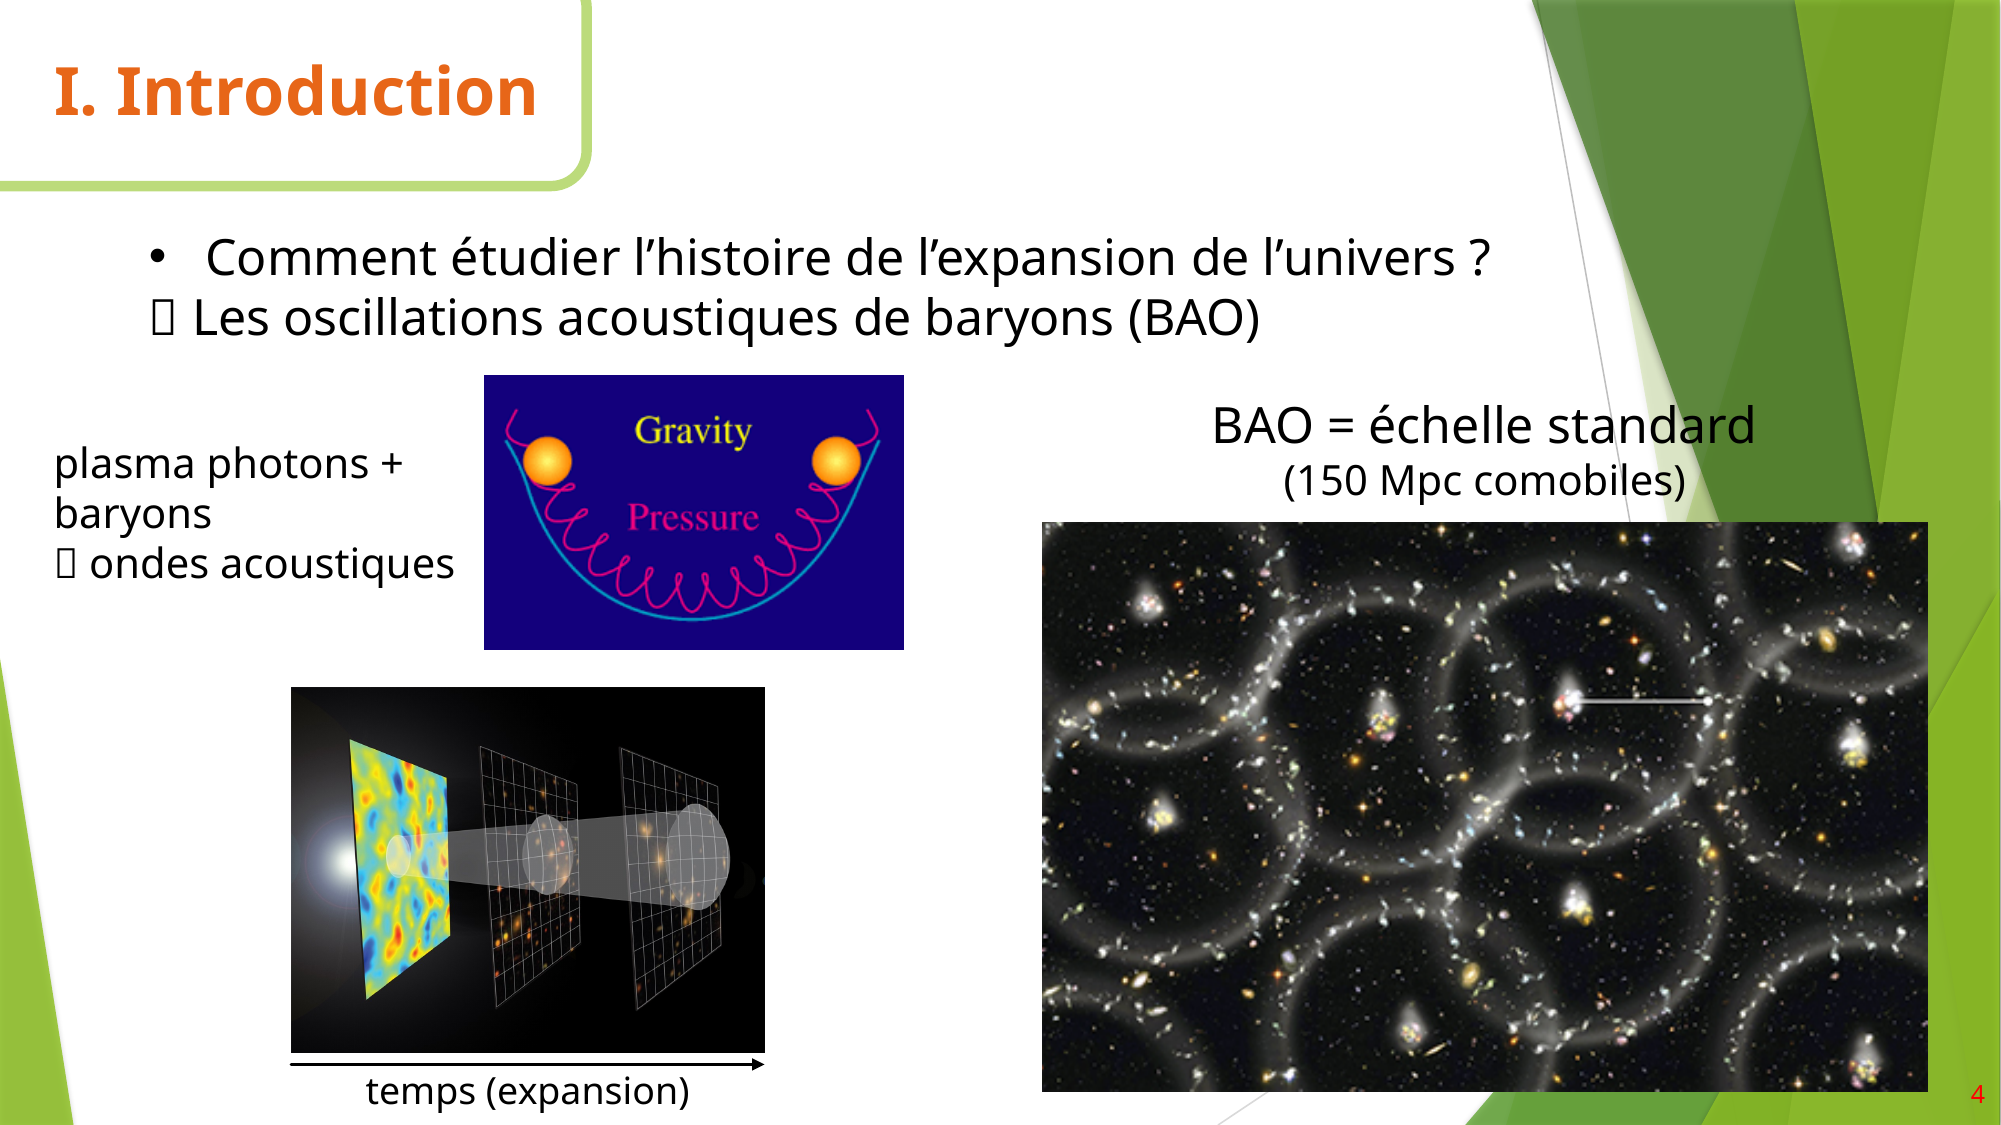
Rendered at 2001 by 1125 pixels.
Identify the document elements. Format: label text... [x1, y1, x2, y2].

text_box temps (expansion) [350, 1073, 705, 1120]
text_box [0, 0, 589, 188]
picture [290, 686, 765, 1054]
picture [483, 374, 904, 651]
text_box plasma photons + baryons  ondes acoustiques [38, 429, 471, 595]
text_box 1 [350, 1066, 705, 1070]
text_box Comment étudier l’histoire de l’expansion de l’univers ?  Les oscillations acoustiques de baryons (BAO) [134, 218, 1507, 353]
text_box BAO = échelle standard (150 Mpc comobiles) [1196, 386, 1773, 512]
slide_number 4 [1887, 1065, 2000, 1125]
text_box [222, 282, 253, 344]
picture [1041, 522, 1928, 1092]
